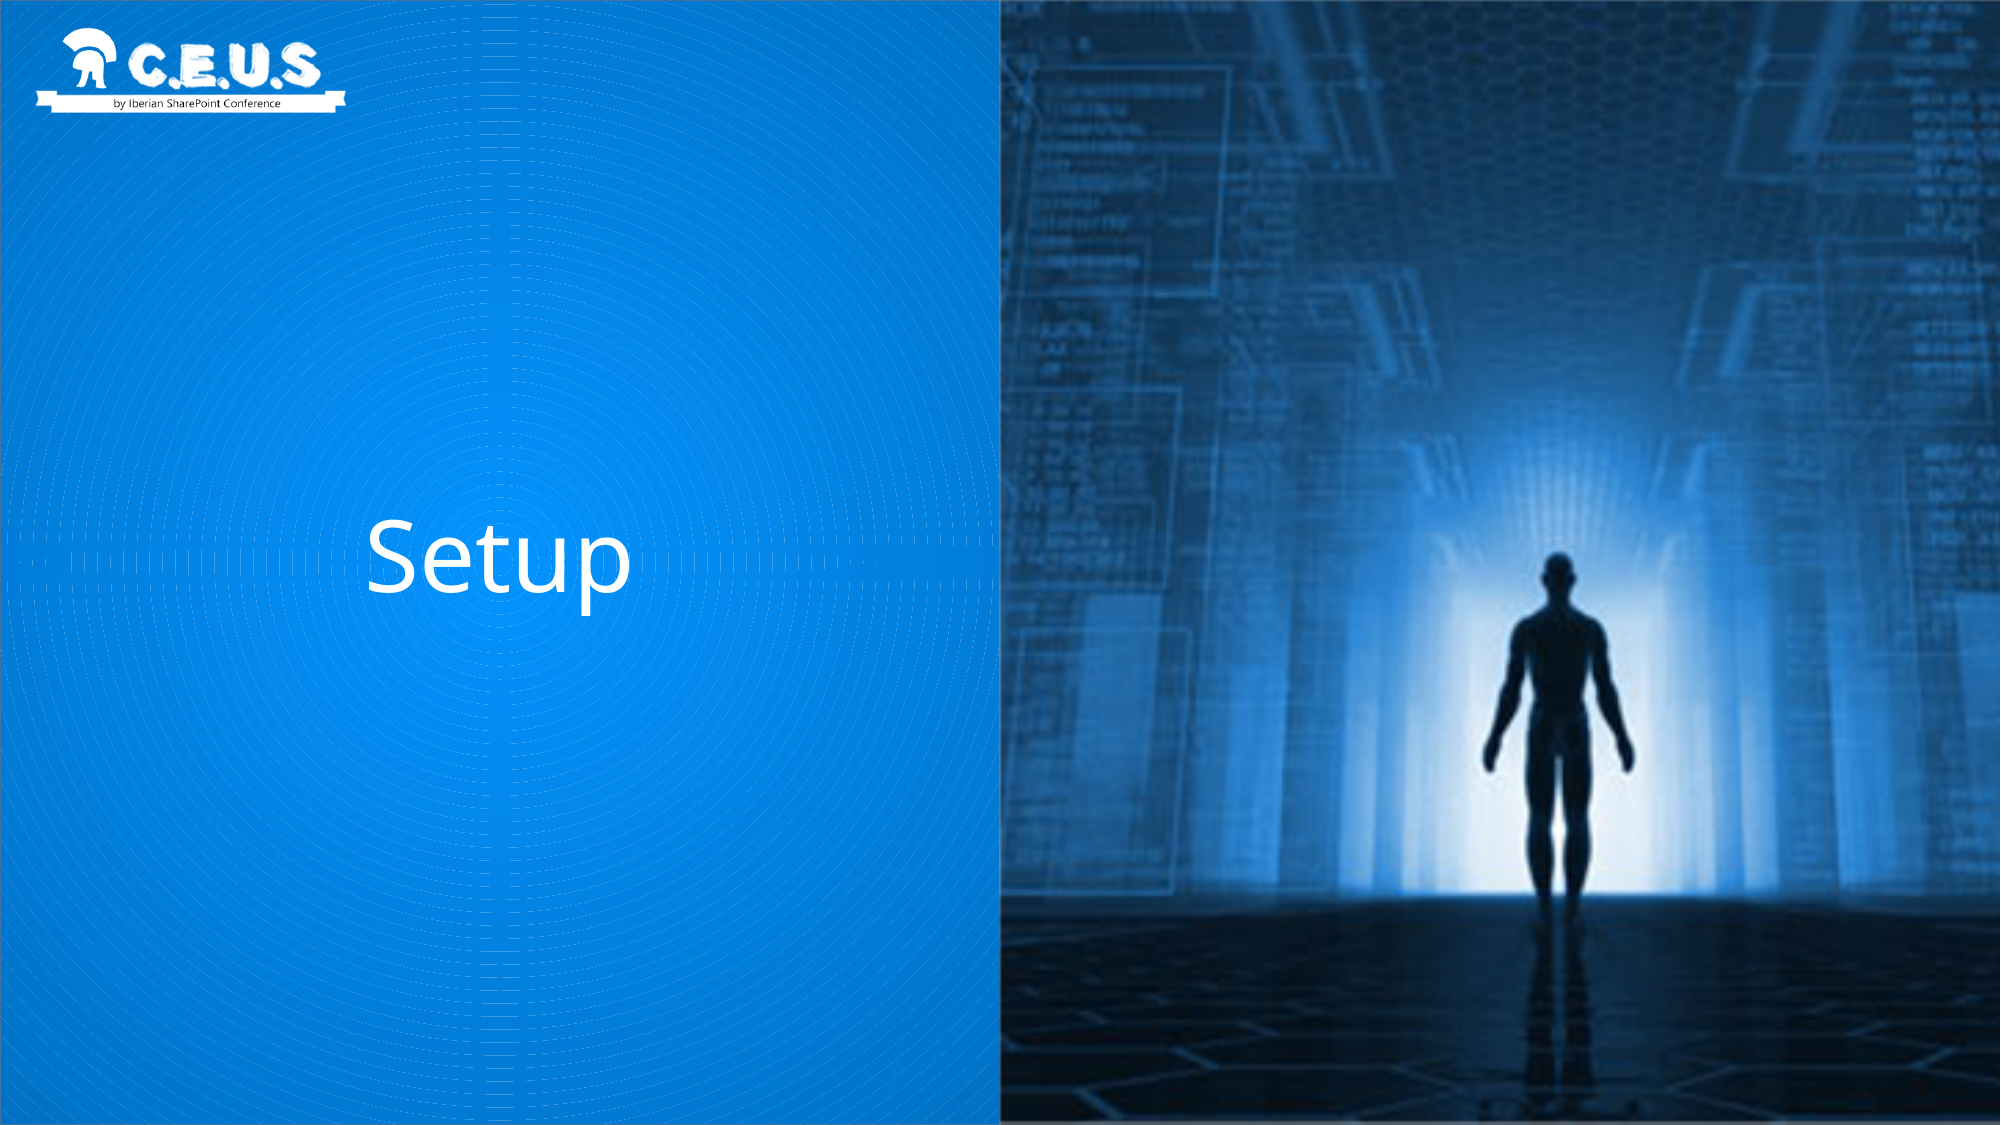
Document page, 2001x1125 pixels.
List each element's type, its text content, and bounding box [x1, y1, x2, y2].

title Setup [0, 142, 999, 979]
picture [25, 16, 353, 126]
picture [999, 0, 2000, 1125]
